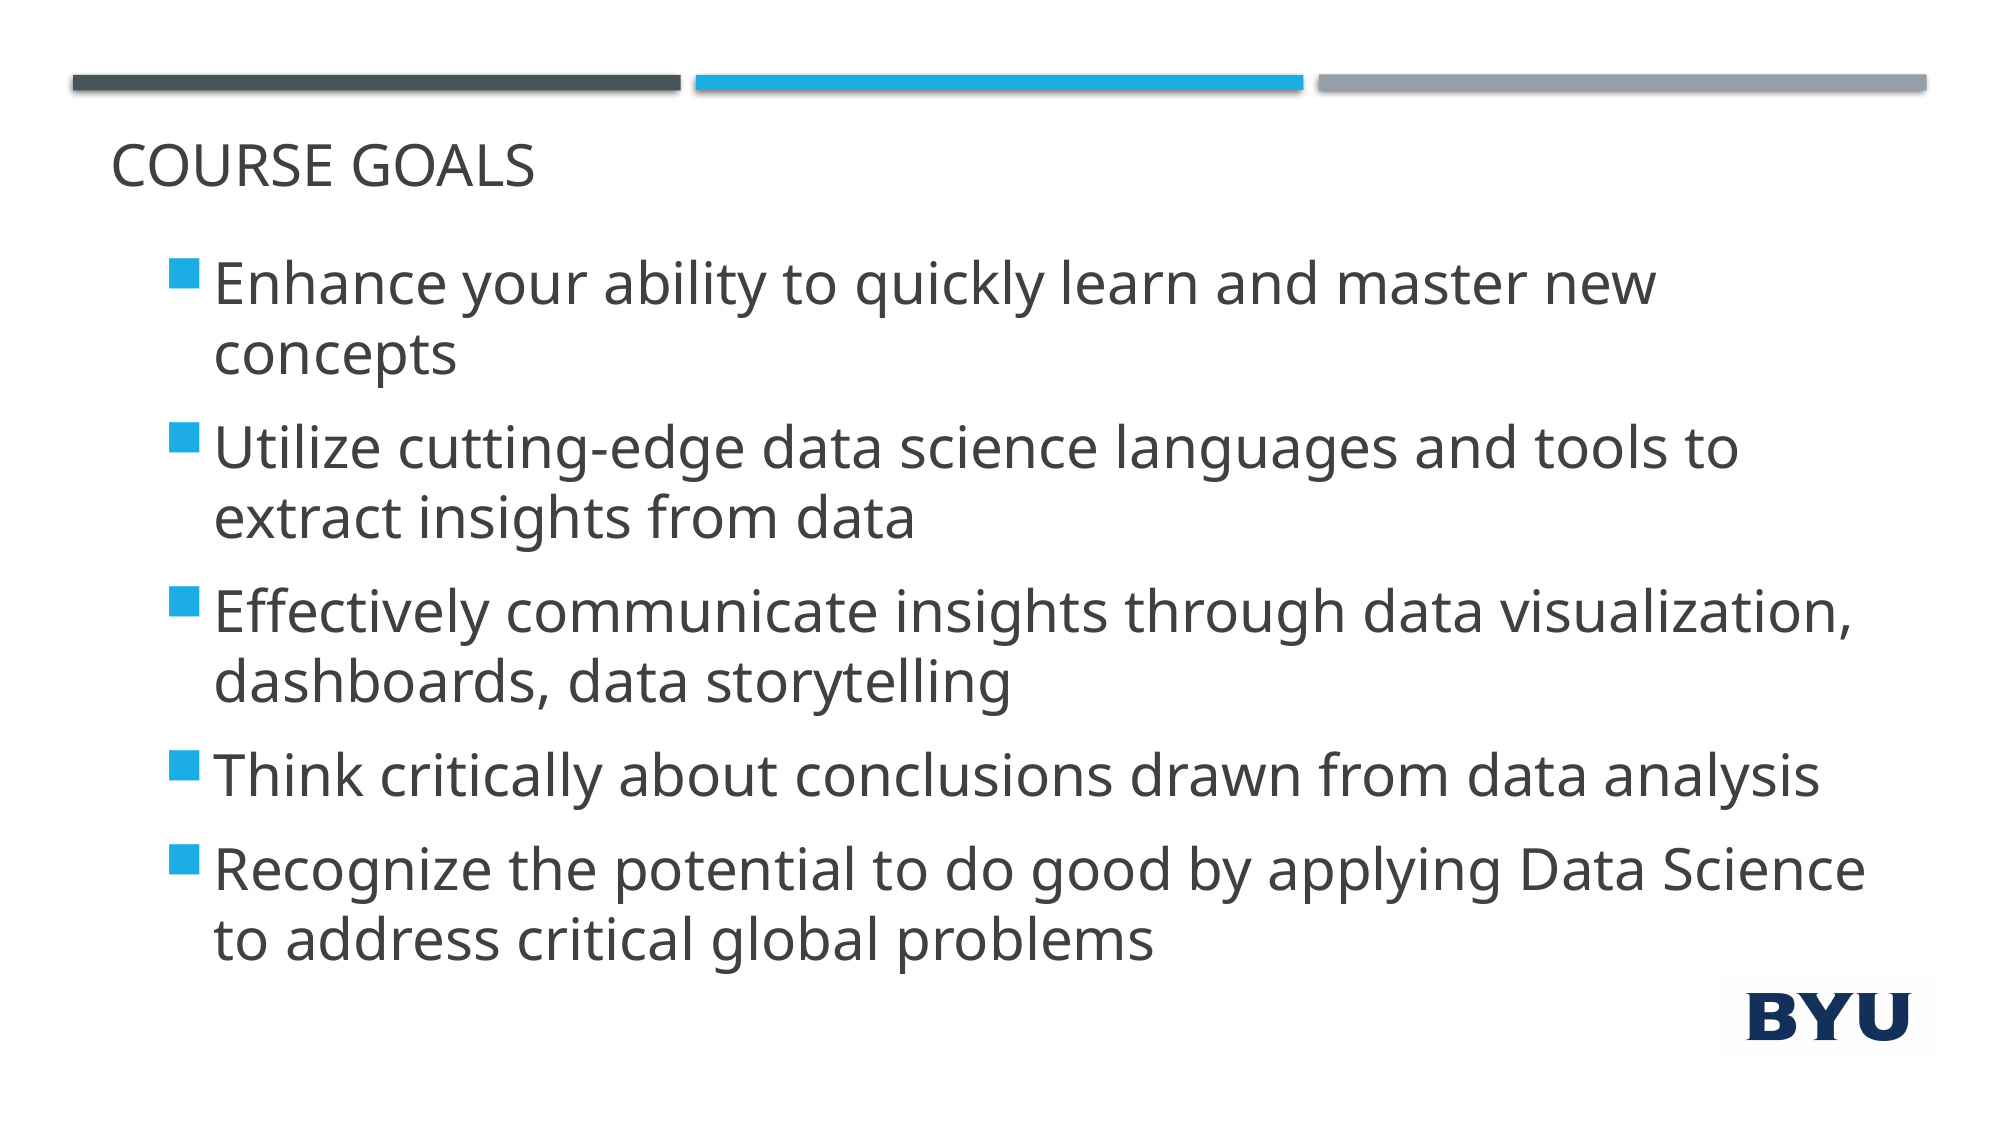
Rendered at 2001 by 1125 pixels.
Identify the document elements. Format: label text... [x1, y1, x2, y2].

list Enhance your ability to quickly learn and master new concepts Utilize cutting-edge data science languages and tools to extract insights from data Effectively communicate insights through data visualization, dashboards, data storytelling Think critically about conclusions drawn from data analysis Recognize the potential to do good by applying Data Science to address critical global problems [95, 238, 1905, 981]
title Course Goals [95, 115, 1905, 206]
picture [1718, 972, 1941, 1062]
